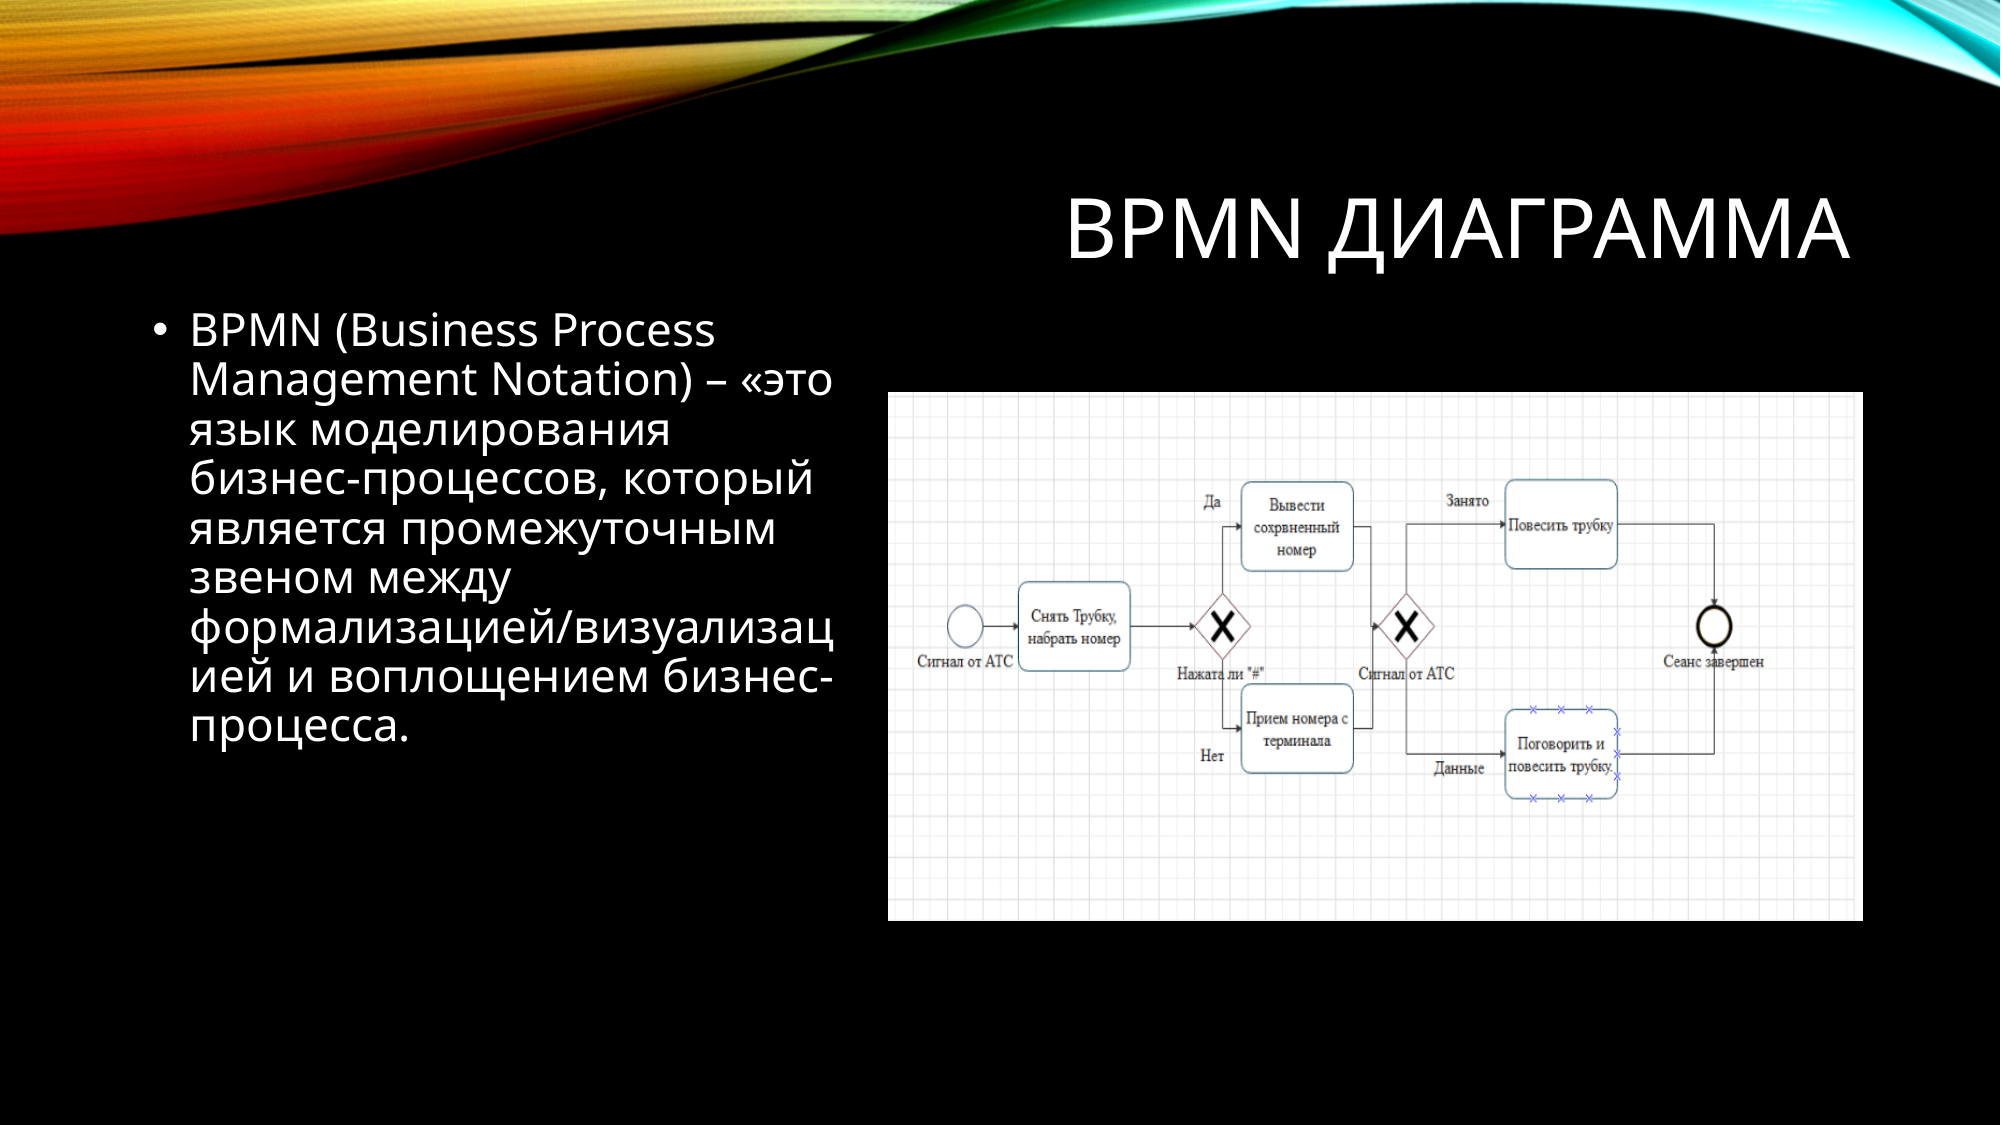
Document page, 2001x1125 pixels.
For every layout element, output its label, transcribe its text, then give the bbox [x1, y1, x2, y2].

picture [0, 0, 2000, 237]
list BPMN (Business Process Management Notation) – «это язык моделирования бизнес-процессов, который является промежуточным звеном между формализацией/визуализацией и воплощением бизнес-процесса. [137, 299, 870, 1014]
title BPMN диаграмма [474, 125, 1888, 338]
picture [887, 392, 1863, 921]
